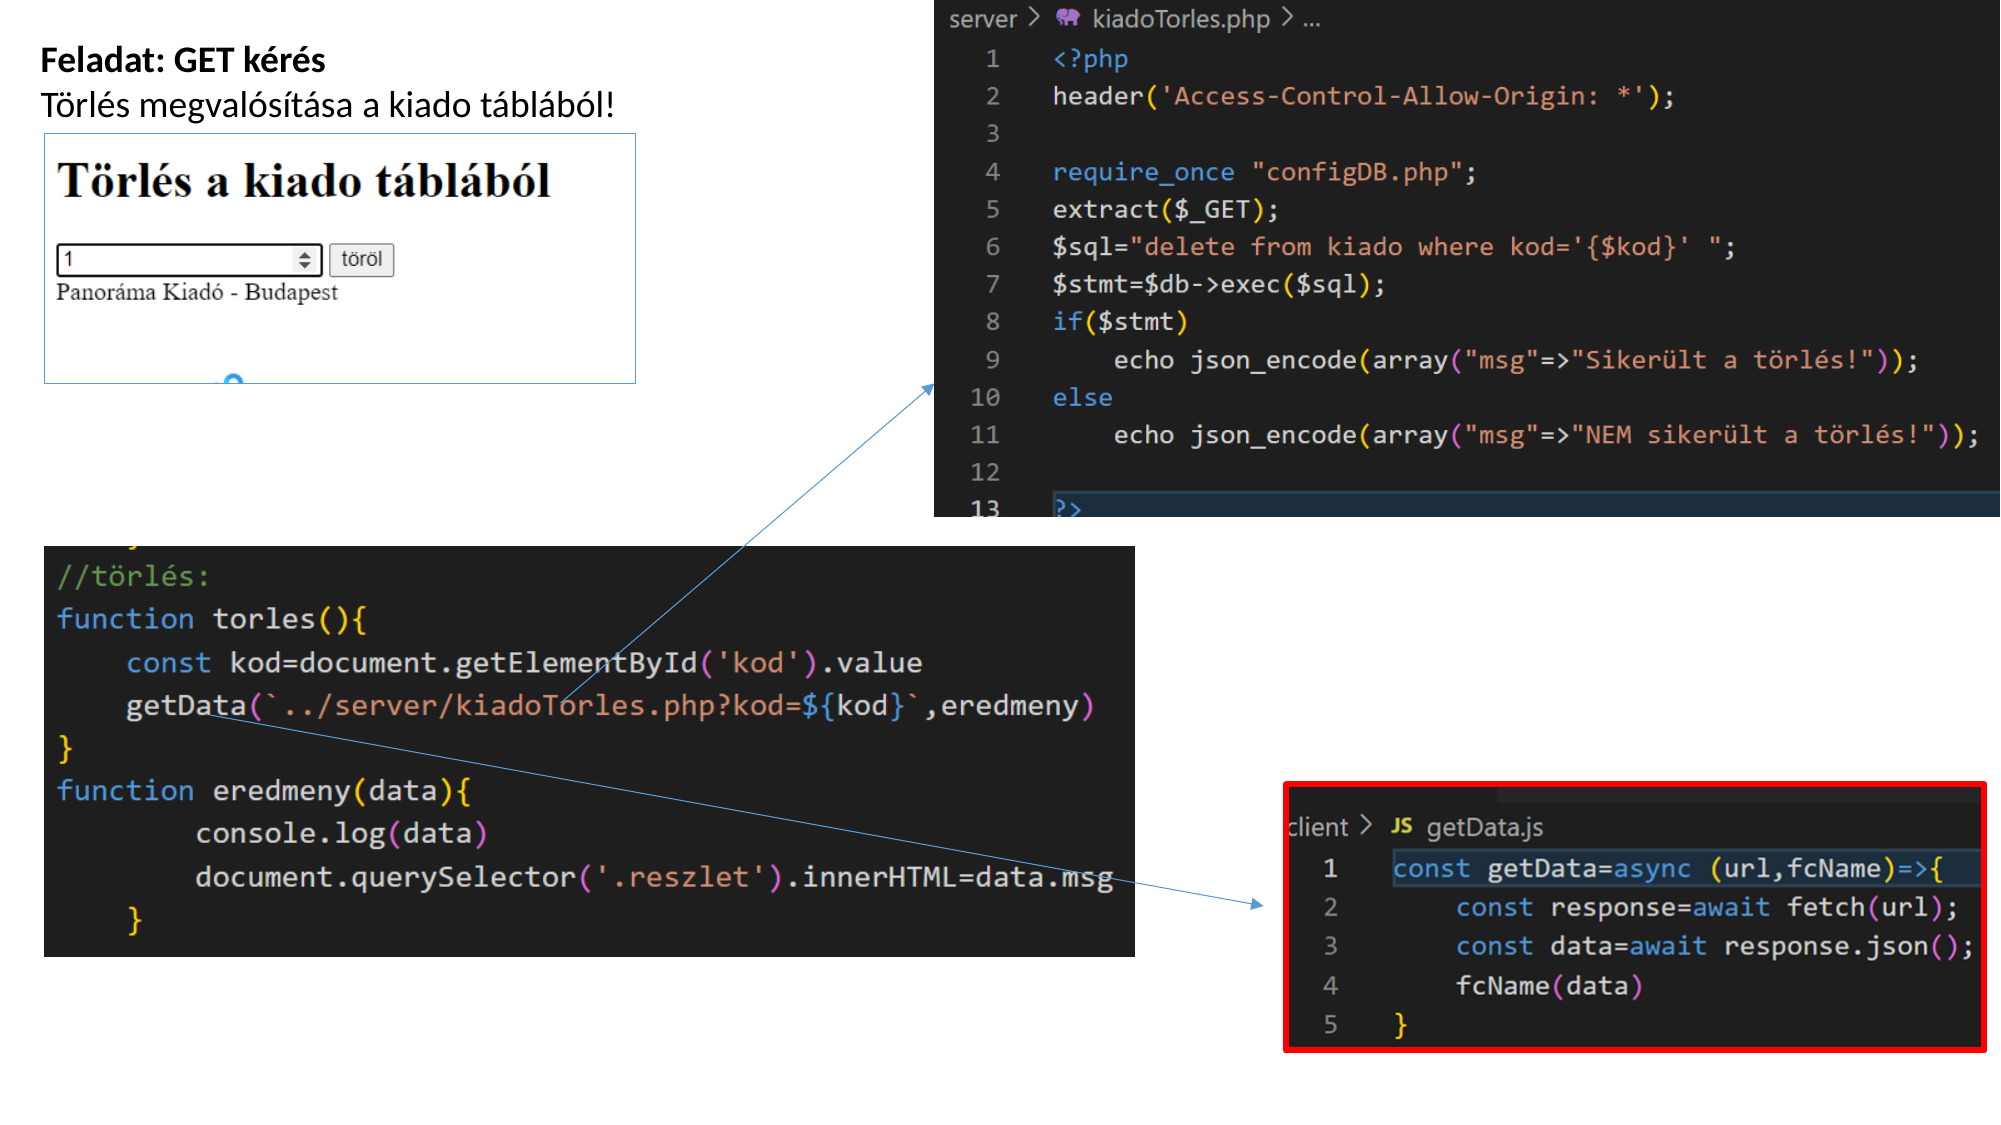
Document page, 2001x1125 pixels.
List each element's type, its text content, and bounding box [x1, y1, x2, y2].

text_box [210, 715, 1264, 907]
picture [44, 133, 636, 384]
picture [1283, 781, 1987, 1053]
picture [44, 546, 1135, 957]
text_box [560, 383, 935, 703]
picture [934, 0, 2000, 517]
text_box Feladat: GET kérés Törlés megvalósítása a kiado táblából! [25, 27, 633, 132]
